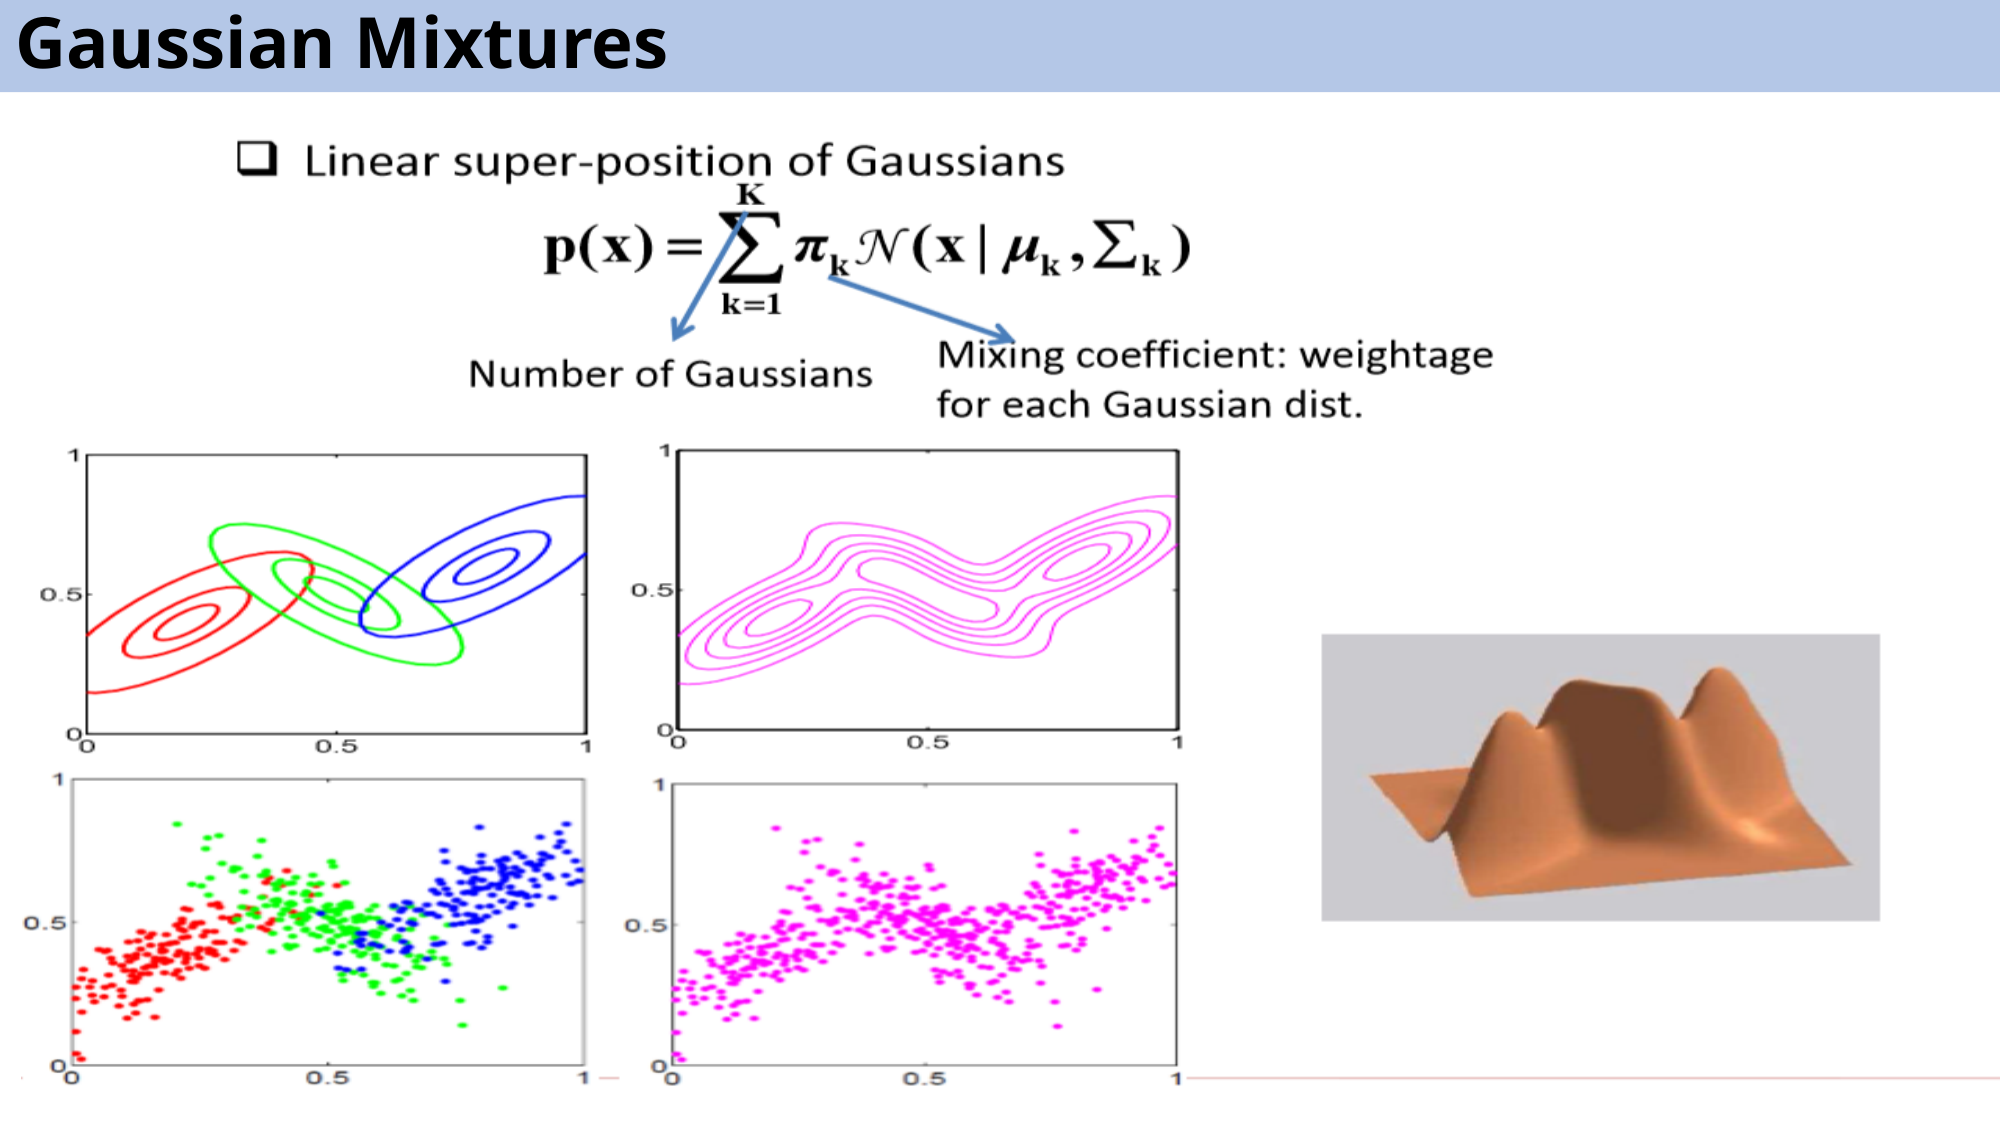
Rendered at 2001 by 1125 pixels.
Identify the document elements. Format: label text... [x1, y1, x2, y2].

title Gaussian Mixtures [0, 0, 2000, 93]
picture [21, 115, 2000, 1102]
